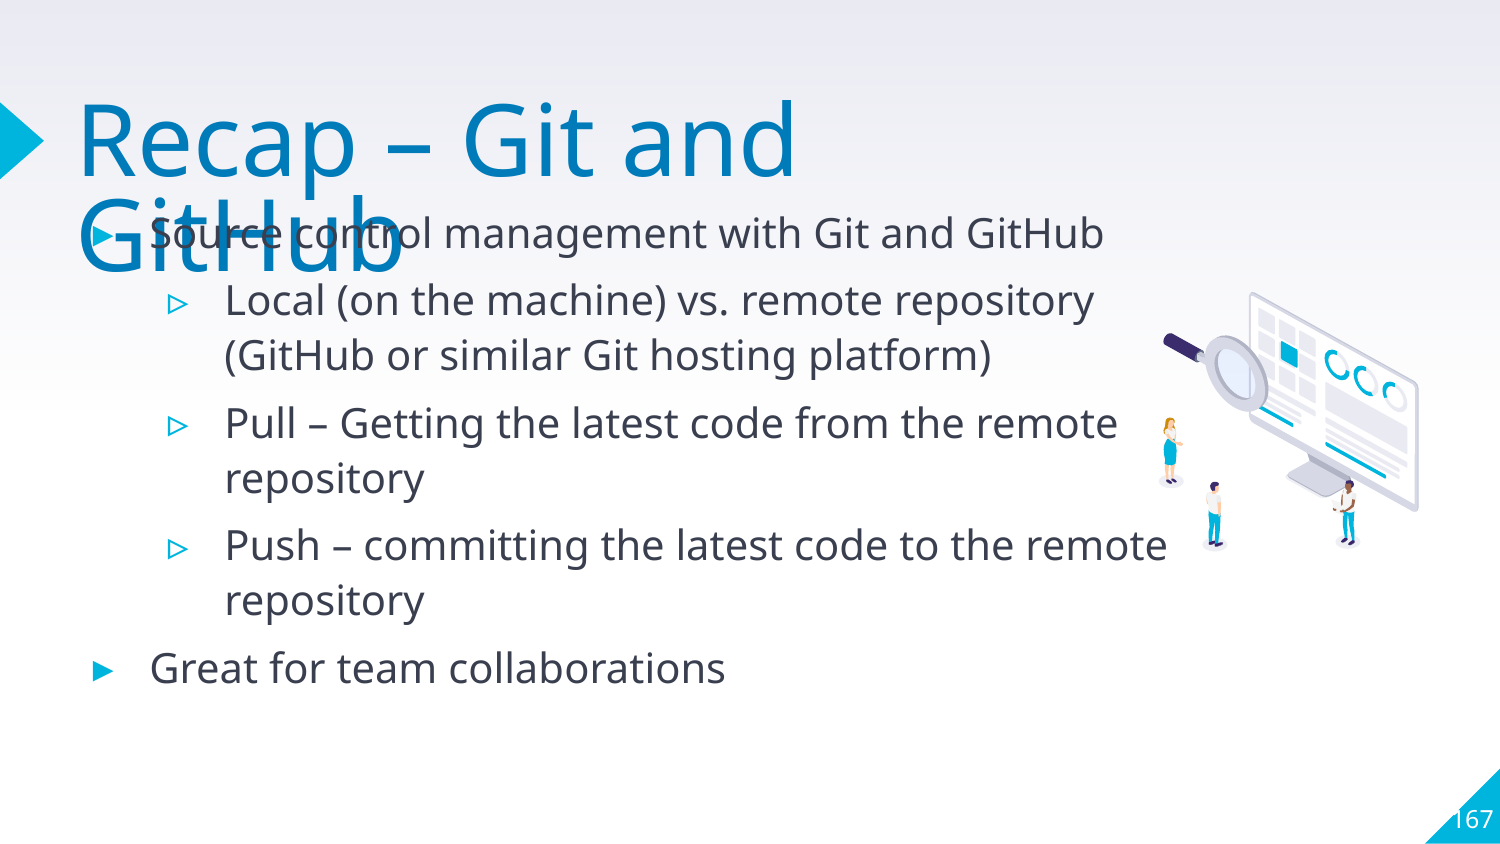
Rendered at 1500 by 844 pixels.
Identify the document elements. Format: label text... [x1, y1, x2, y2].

title Recap – Git and GitHub [75, 99, 1155, 201]
list Source control management with Git and GitHub Local (on the machine) vs. remote repository (GitHub or similar Git hosting platform) Pull – Getting the latest code from the remote repository Push – committing the latest code to the remote repository Great for team collaborations [74, 201, 1206, 761]
slide_number 167 [1418, 760, 1494, 838]
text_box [1158, 291, 1420, 552]
